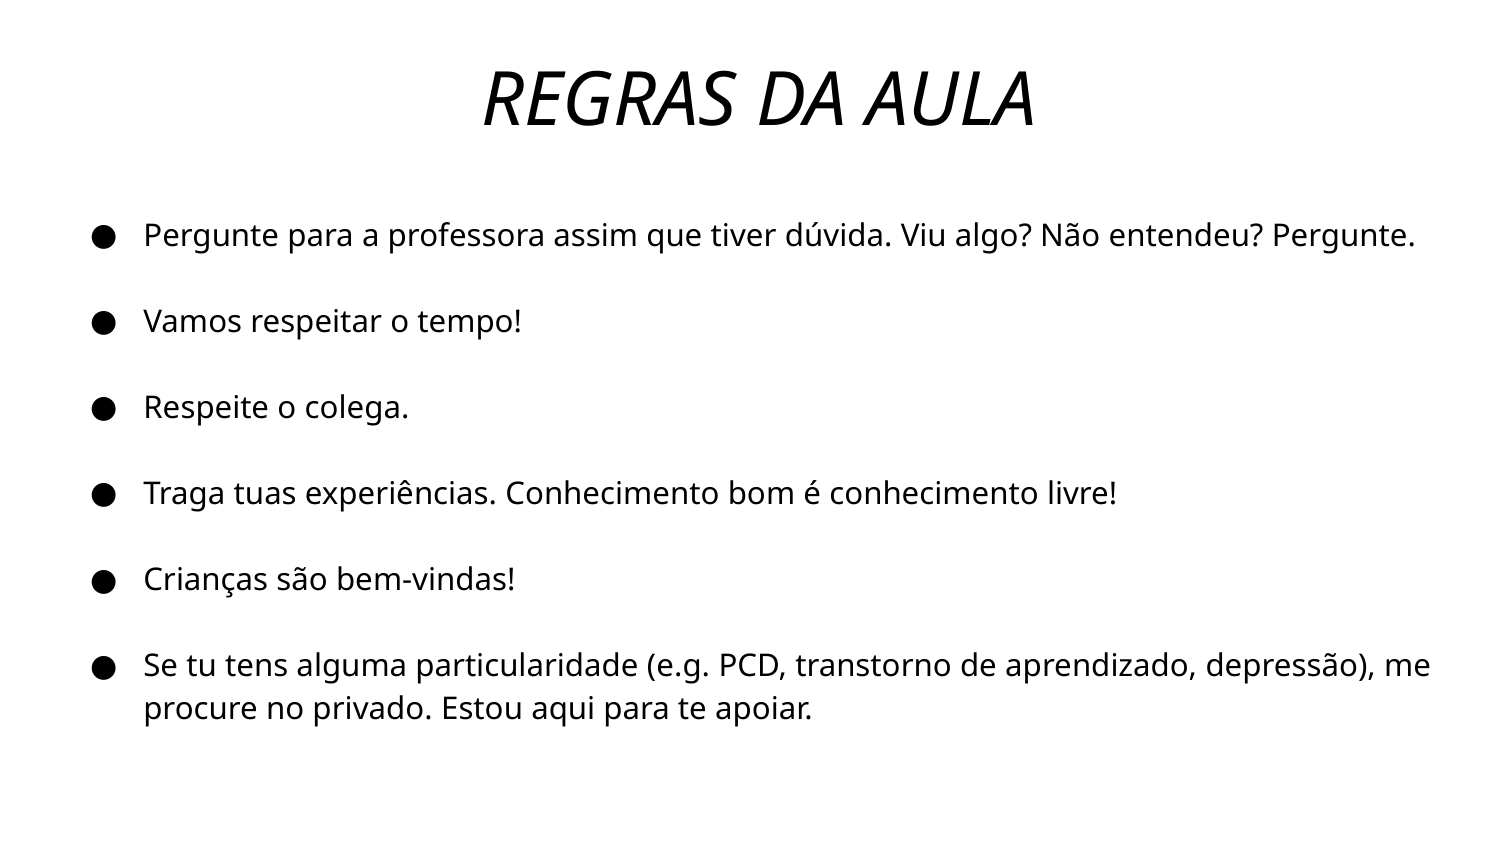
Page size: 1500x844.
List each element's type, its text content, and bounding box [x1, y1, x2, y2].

text_box Pergunte para a professora assim que tiver dúvida. Viu algo? Não entendeu? Pergunte. Vamos respeitar o tempo! Respeite o colega. Traga tuas experiências. Conhecimento bom é conhecimento livre! Crianças são bem-vindas! Se tu tens alguma particularidade (e.g. PCD, transtorno de aprendizado, depressão), me procure no privado. Estou aqui para te apoiar. [53, 156, 1466, 749]
title REGRAS DA AULA [277, 29, 1242, 149]
